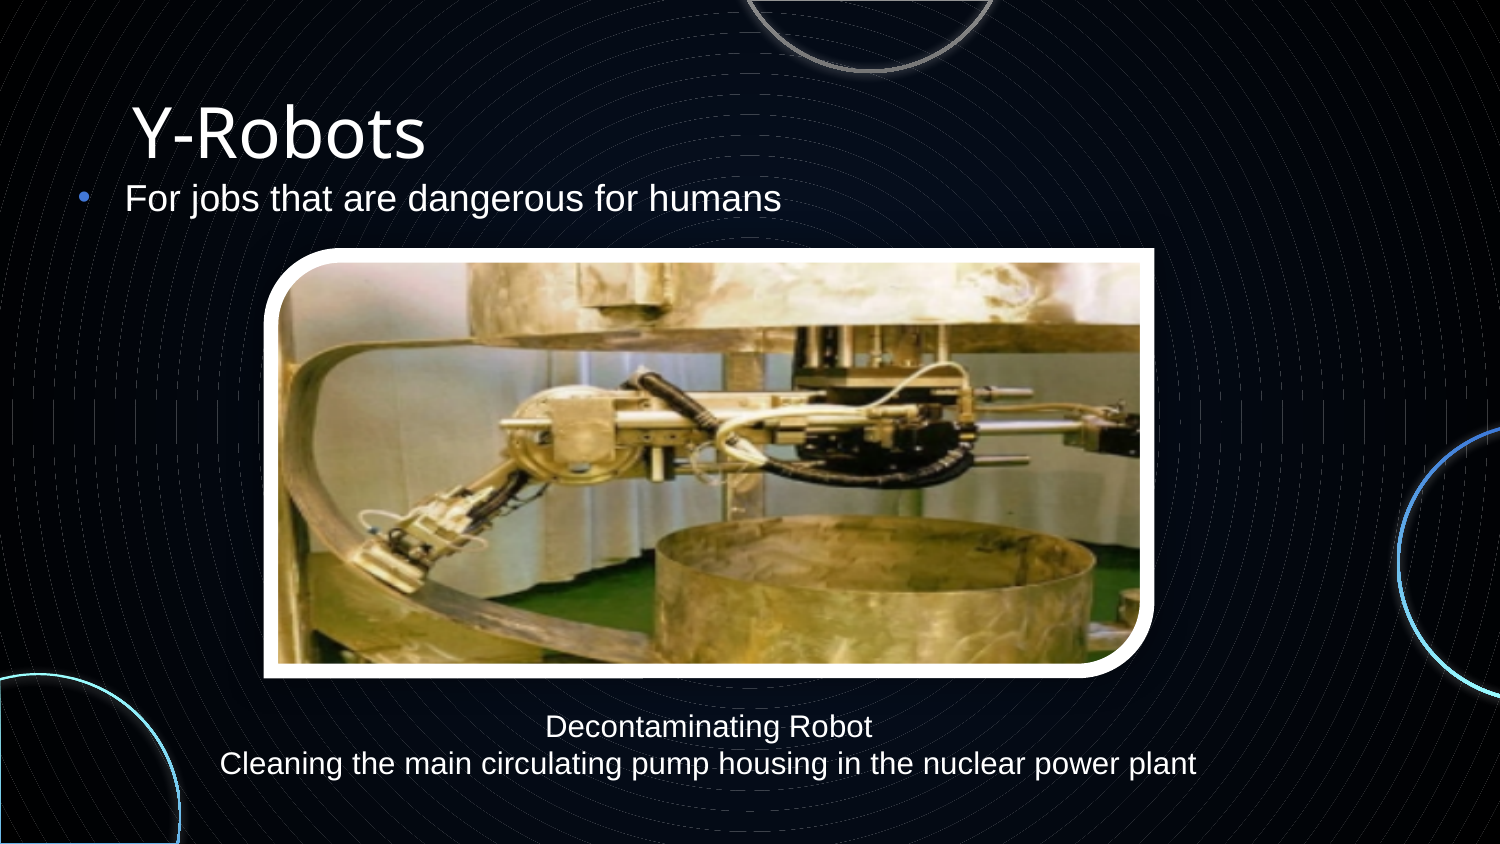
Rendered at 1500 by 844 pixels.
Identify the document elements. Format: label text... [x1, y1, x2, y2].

picture [270, 255, 1148, 672]
text_box For jobs that are dangerous for humans [63, 166, 825, 227]
title Y-Robots [116, 72, 1383, 167]
text_box Decontaminating Robot Cleaning the main circulating pump housing in the nuclear power plant [198, 698, 1220, 789]
